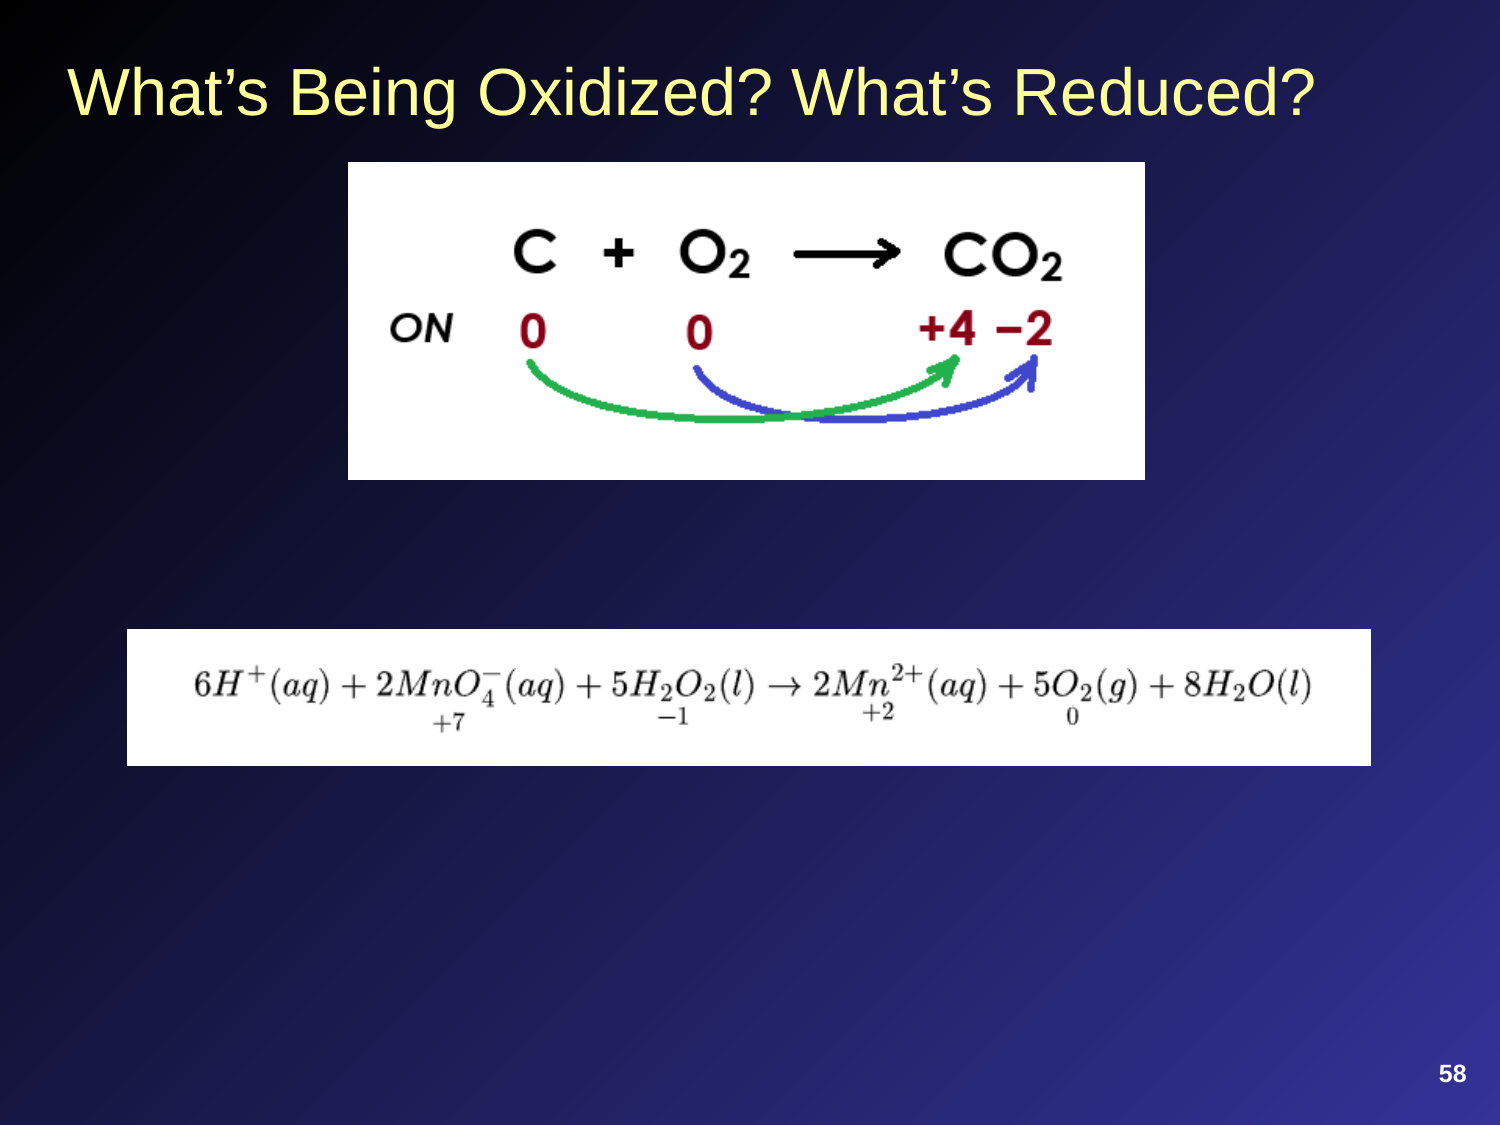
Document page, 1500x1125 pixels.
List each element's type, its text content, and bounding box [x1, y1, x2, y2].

picture [348, 162, 1145, 480]
picture [126, 629, 1372, 766]
title What’s Being Oxidized? What’s Reduced? [52, 40, 1448, 137]
slide_number 58 [1144, 1042, 1482, 1103]
